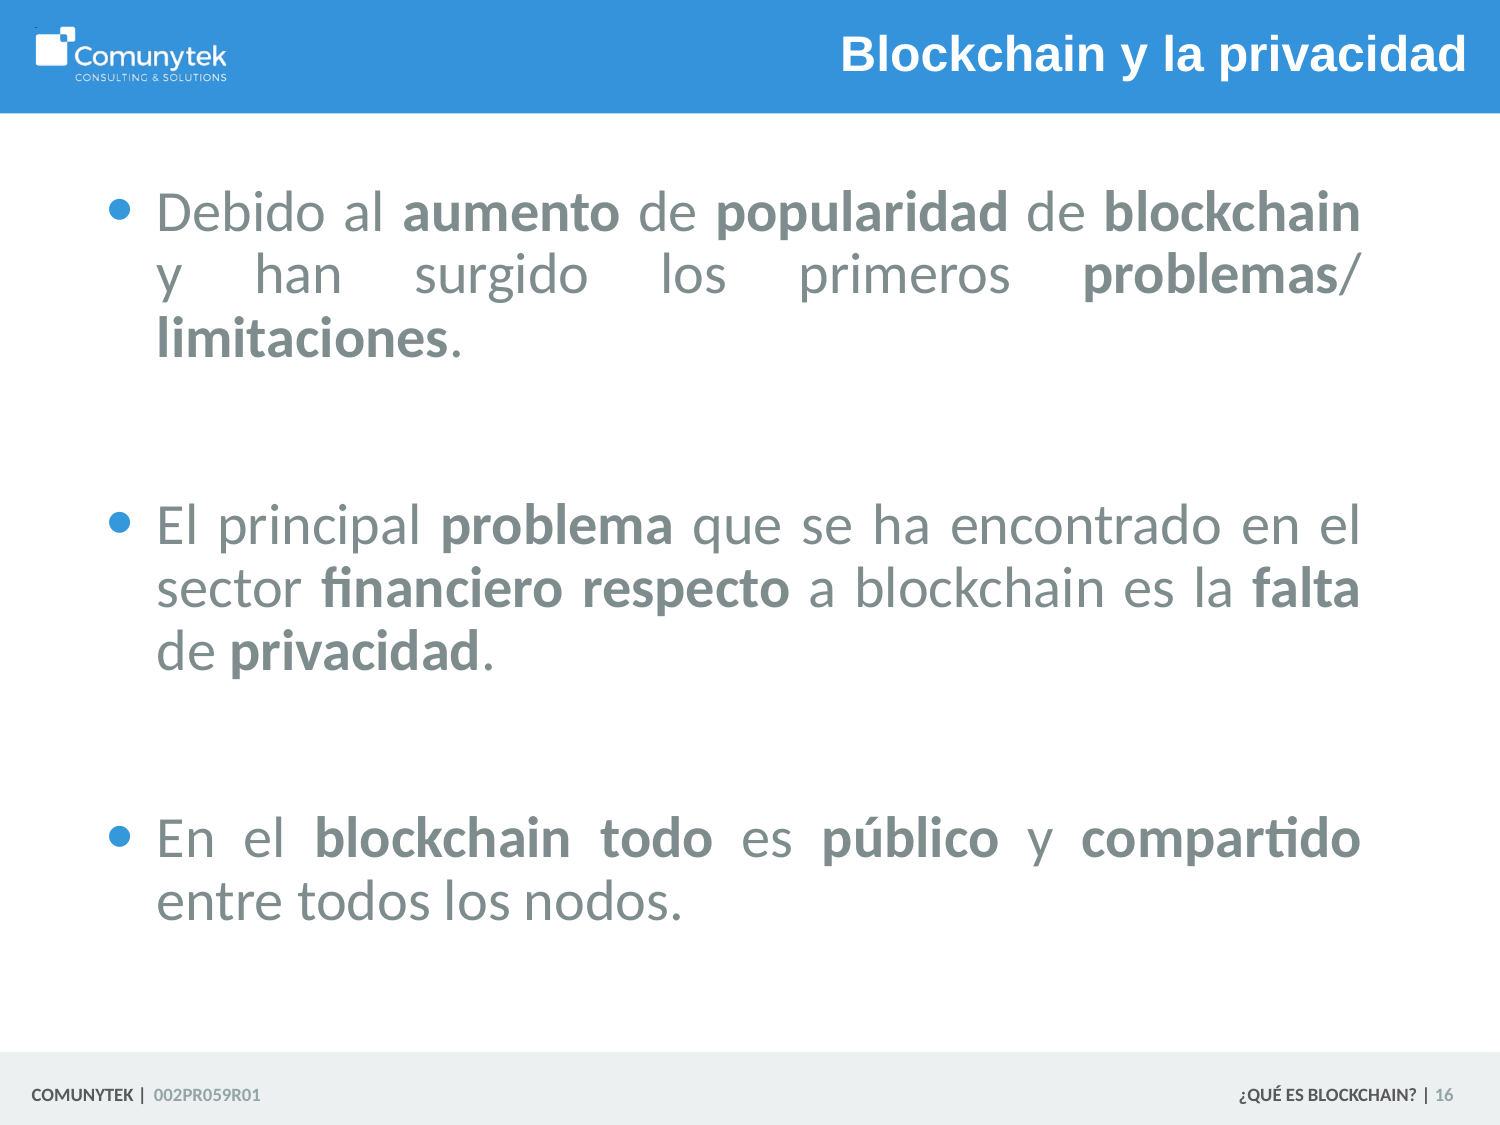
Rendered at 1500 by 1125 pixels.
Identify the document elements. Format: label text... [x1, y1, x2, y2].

picture [35, 26, 227, 82]
title Blockchain y la privacidad [304, 1, 1484, 110]
list Debido al aumento de popularidad de blockchain y han surgido los primeros problemas/ limitaciones. El principal problema que se ha encontrado en el sector financiero respecto a blockchain es la falta de privacidad. En el blockchain todo es público y compartido entre todos los nodos. [62, 165, 1377, 1023]
footer 16 [1430, 1070, 1484, 1118]
